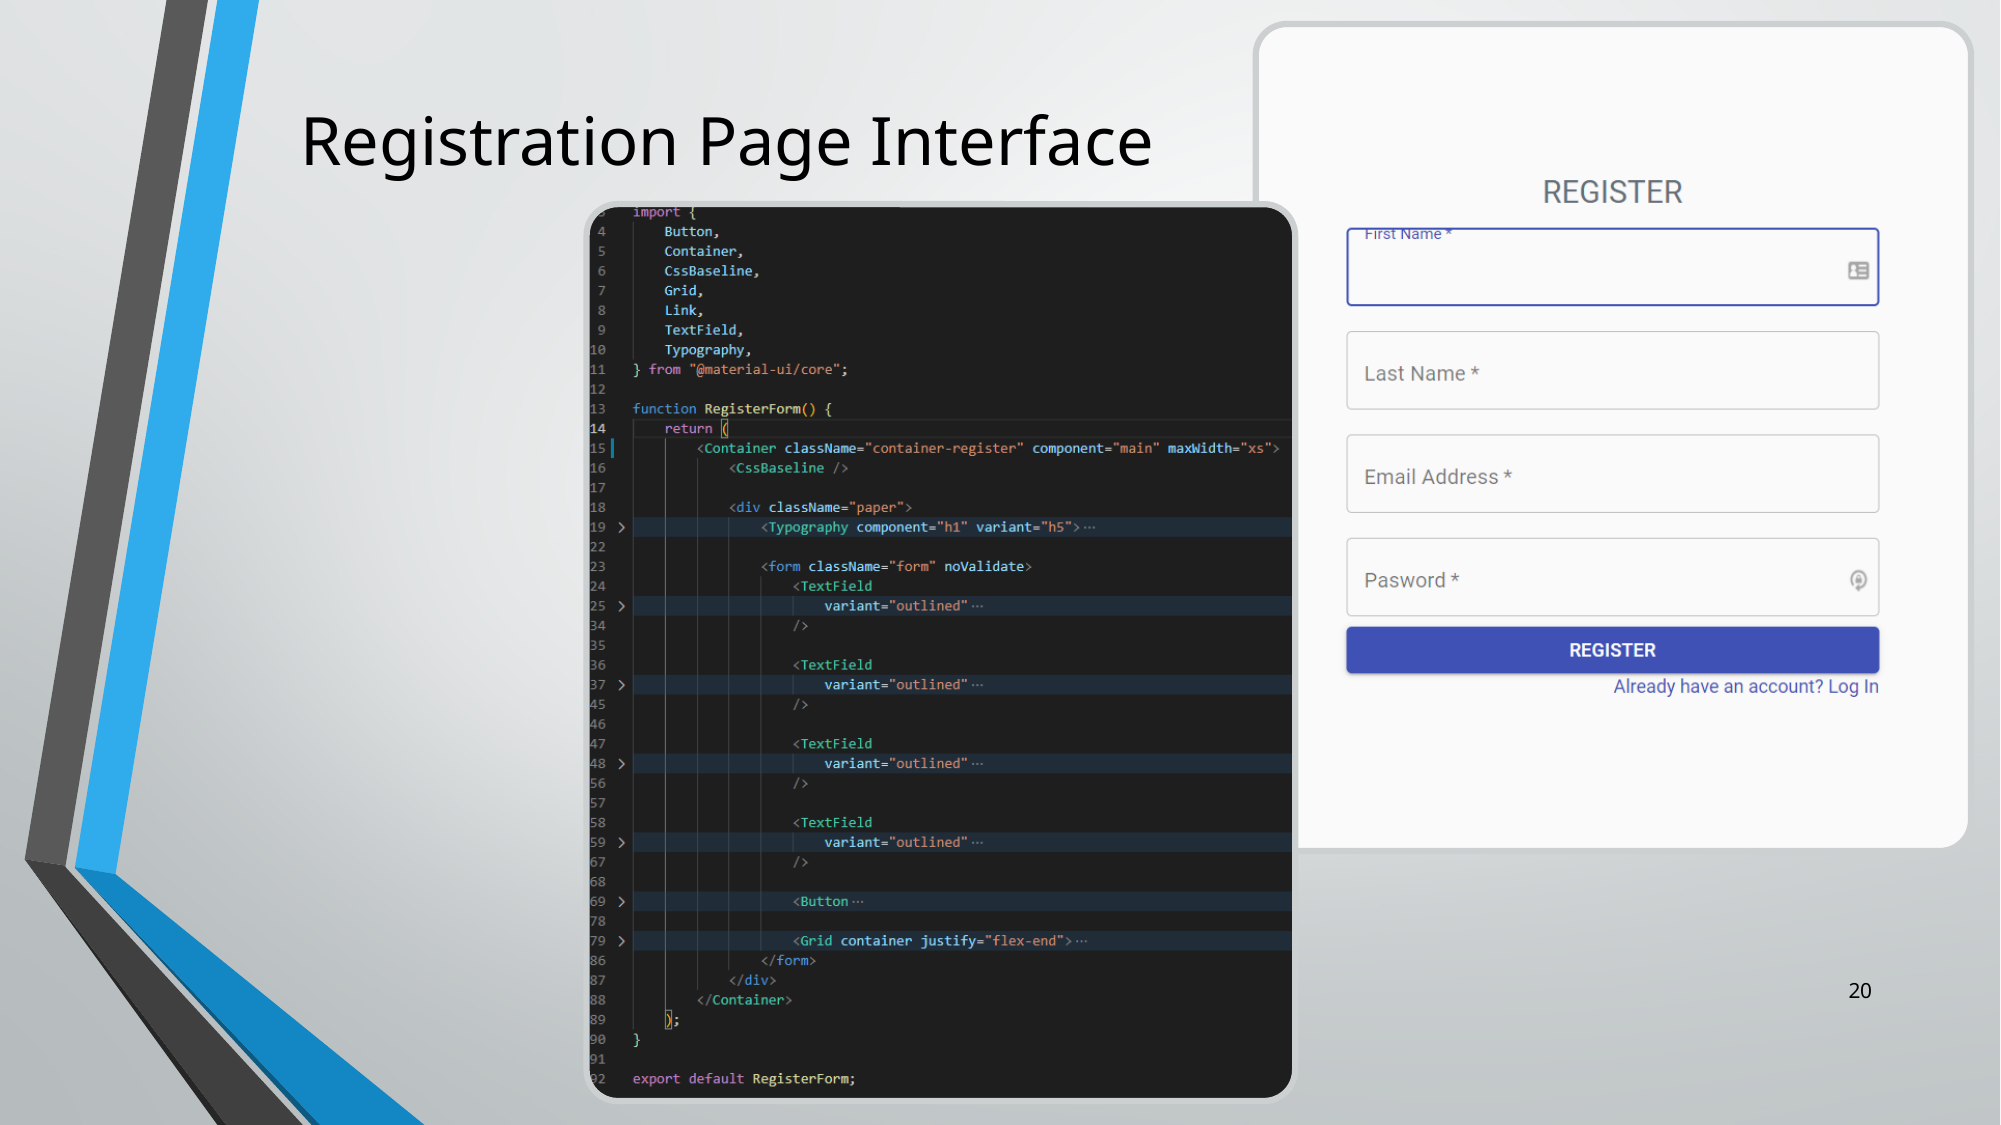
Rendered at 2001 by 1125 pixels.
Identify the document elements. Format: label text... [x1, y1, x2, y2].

picture [586, 23, 1972, 1102]
slide_number 20 [1796, 962, 1887, 1023]
title Registration Page Interface [243, 0, 1212, 283]
